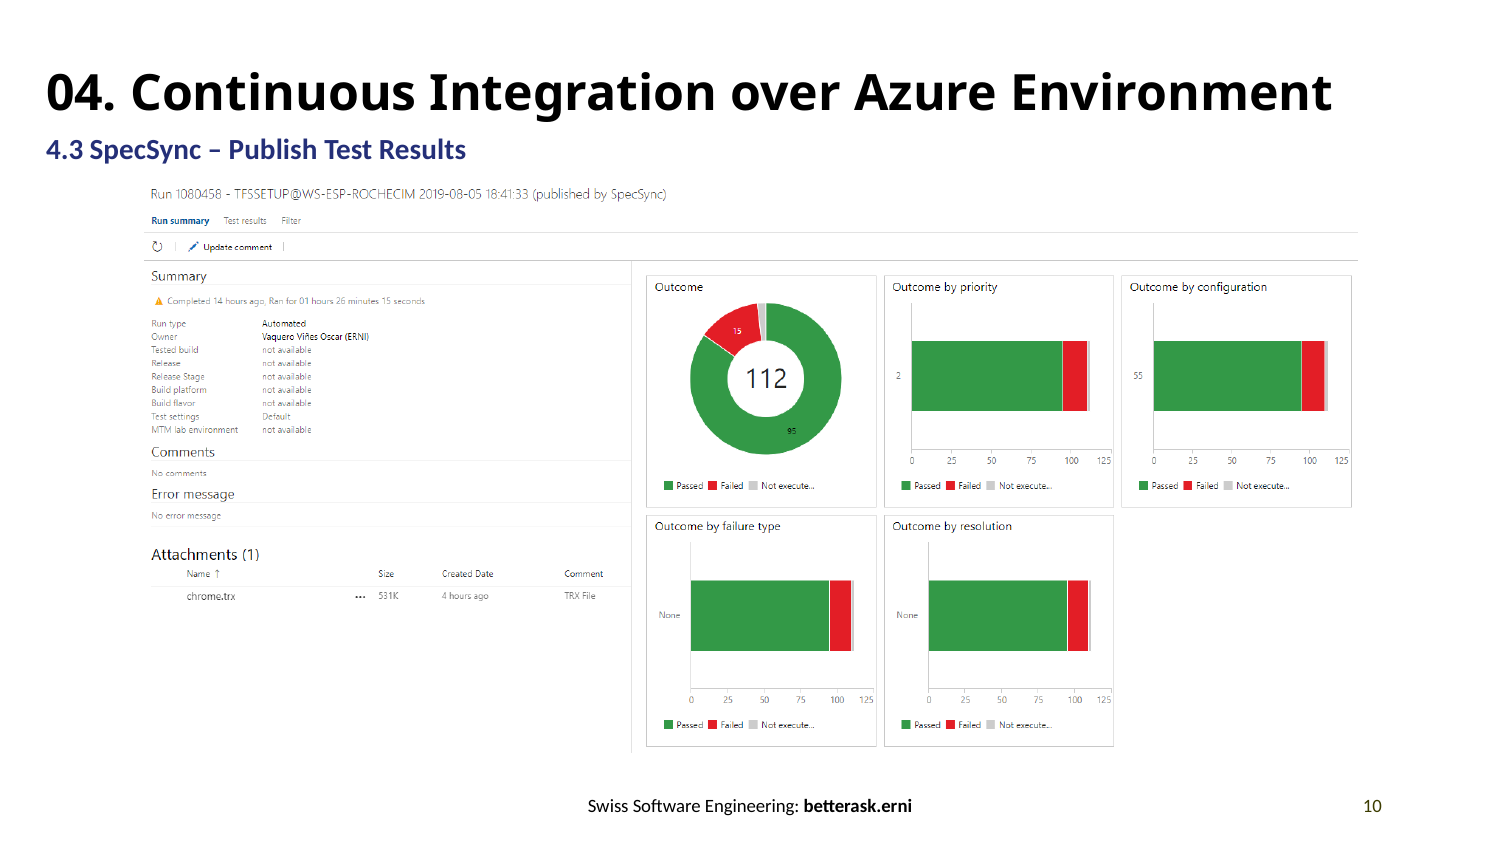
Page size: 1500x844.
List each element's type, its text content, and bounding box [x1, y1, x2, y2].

picture [142, 182, 1358, 753]
title 04. Continuous Integration over Azure Environment [40, 69, 1443, 119]
footer Swiss Software Engineering: betterask.erni [496, 782, 1004, 827]
list 4.3 SpecSync – Publish Test Results [40, 134, 1443, 167]
slide_number 10 [1059, 782, 1397, 827]
